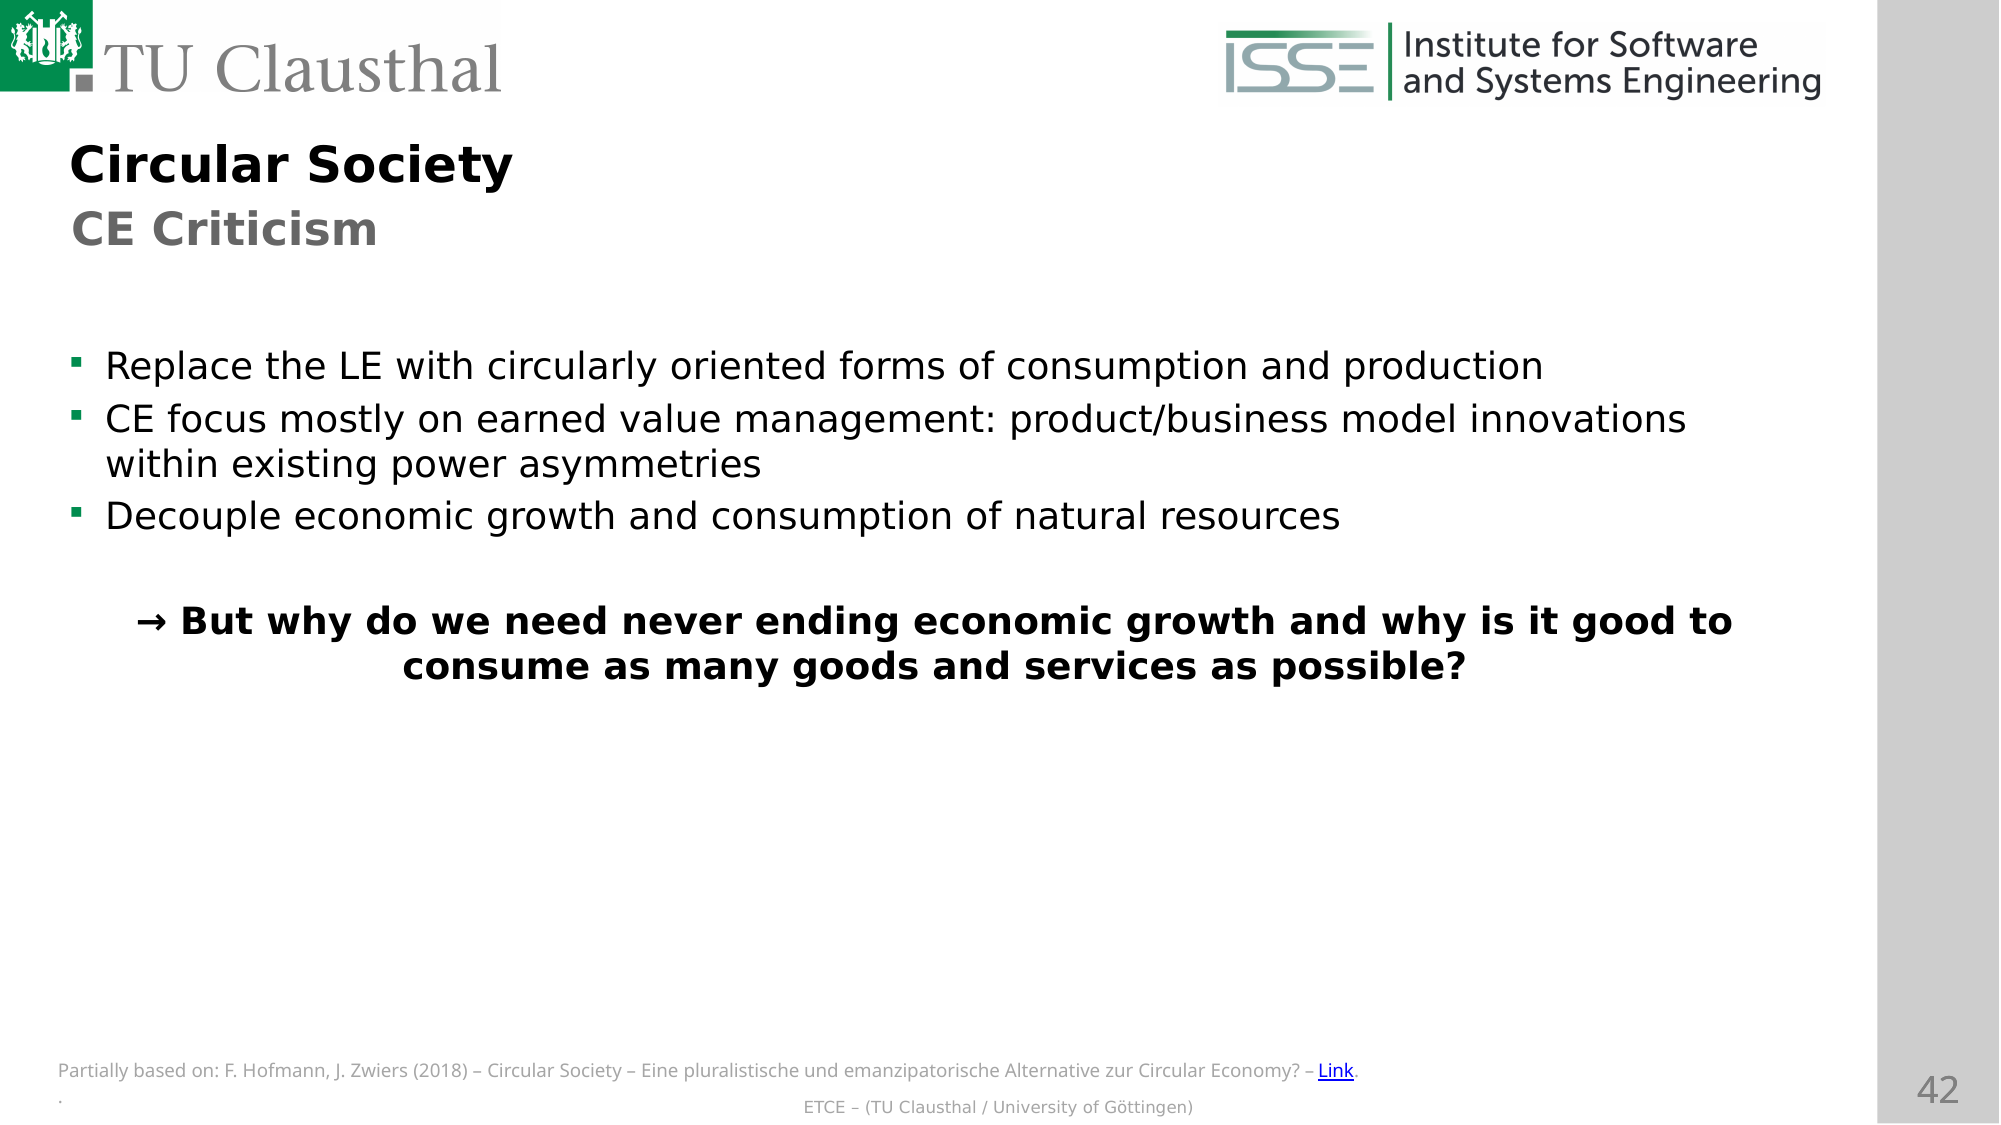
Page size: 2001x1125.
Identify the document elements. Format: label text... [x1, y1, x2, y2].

text_box CE Criticism [70, 188, 1767, 267]
picture [1218, 22, 1826, 107]
text_box Partially based on: F. Hofmann, J. Zwiers (2018) – Circular Society – Eine pluralistische und emanzipatorische Alternative zur Circular Economy? – Link. . [43, 1051, 1649, 1115]
picture [0, 0, 501, 92]
text_box Circular Society [55, 125, 1816, 205]
text_box Replace the LE with circularly oriented forms of consumption and production CE focus mostly on earned value management: product/business model innovations within existing power asymmetries Decouple economic growth and consumption of natural resources → But why do we need never ending economic growth and why is it good to consume as many goods and services as possible? Alternatives: Sufficiency strategies and lifestyle changes Question the prevailing entrepreneurial orientation towards the shareholder concept Deconstruction of existing power and hegemonic relations [55, 208, 1816, 1032]
